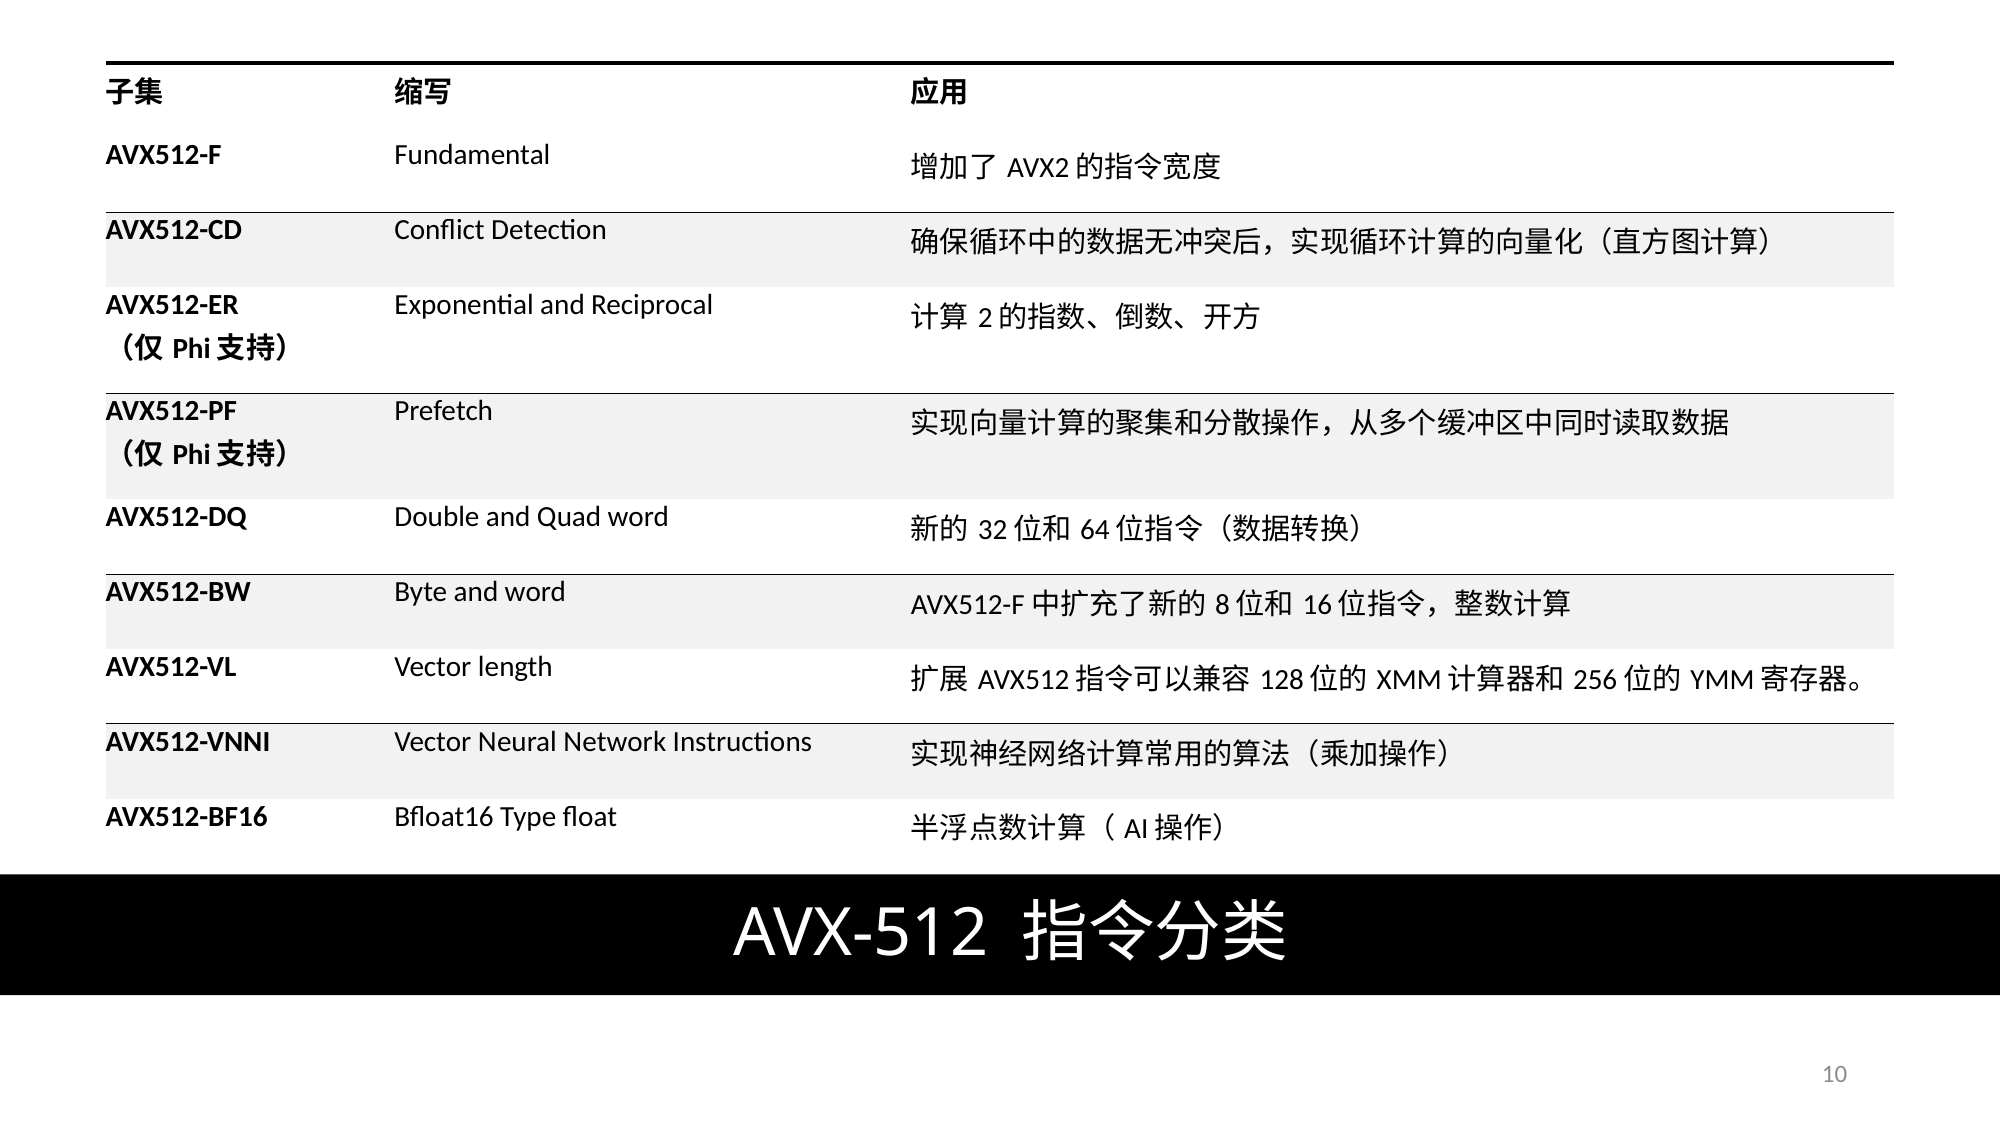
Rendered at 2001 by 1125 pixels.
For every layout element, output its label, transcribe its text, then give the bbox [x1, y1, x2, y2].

table_cell AVX512-BW [106, 575, 394, 649]
table_header 应用 [911, 65, 1894, 137]
table_cell AVX512-CD [106, 213, 394, 287]
slide_number 10 [1412, 1042, 1863, 1103]
table_cell AVX512-VNNI [106, 724, 394, 799]
table_header 缩写 [394, 65, 911, 137]
title AVX-512 指令分类 [91, 873, 1931, 996]
table_cell 确保循环中的数据无冲突后，实现循环计算的向量化（直方图计算） [911, 213, 1894, 287]
table_cell Bfloat16 Type float [394, 799, 911, 873]
table_cell Exponential and Reciprocal [394, 287, 911, 393]
table_cell 增加了AVX2的指令宽度 [911, 137, 1894, 212]
table_cell Conflict Detection [394, 213, 911, 287]
table_cell 新的32位和64位指令（数据转换） [911, 499, 1894, 574]
table_cell AVX512-PF （仅Phi支持） [106, 394, 394, 499]
table_cell 实现向量计算的聚集和分散操作，从多个缓冲区中同时读取数据 [911, 394, 1894, 499]
table_cell AVX512-DQ [106, 499, 394, 574]
table_cell AVX512-ER （仅Phi支持） [106, 287, 394, 393]
table_cell 半浮点数计算（AI操作） [911, 799, 1894, 873]
table_cell 实现神经网络计算常用的算法（乘加操作） [911, 724, 1894, 799]
table_cell AVX512-BF16 [106, 799, 394, 873]
table_cell Fundamental [394, 137, 911, 212]
table_cell Byte and word [394, 575, 911, 649]
table_cell 计算2的指数、倒数、开方 [911, 287, 1894, 393]
table_cell Vector length [394, 649, 911, 723]
table_cell AVX512-F中扩充了新的8位和16位指令，整数计算 [911, 575, 1894, 649]
table_cell Prefetch [394, 394, 911, 499]
table_cell AVX512-F [106, 137, 394, 212]
table_cell Double and Quad word [394, 499, 911, 574]
table_header 子集 [106, 65, 394, 137]
text_box [1931, 873, 2000, 996]
table_cell 扩展AVX512指令可以兼容128位的XMM计算器和256位的YMM寄存器。 [911, 649, 1894, 723]
text_box [0, 873, 91, 996]
table_cell Vector Neural Network Instructions [394, 724, 911, 799]
table_cell AVX512-VL [106, 649, 394, 723]
